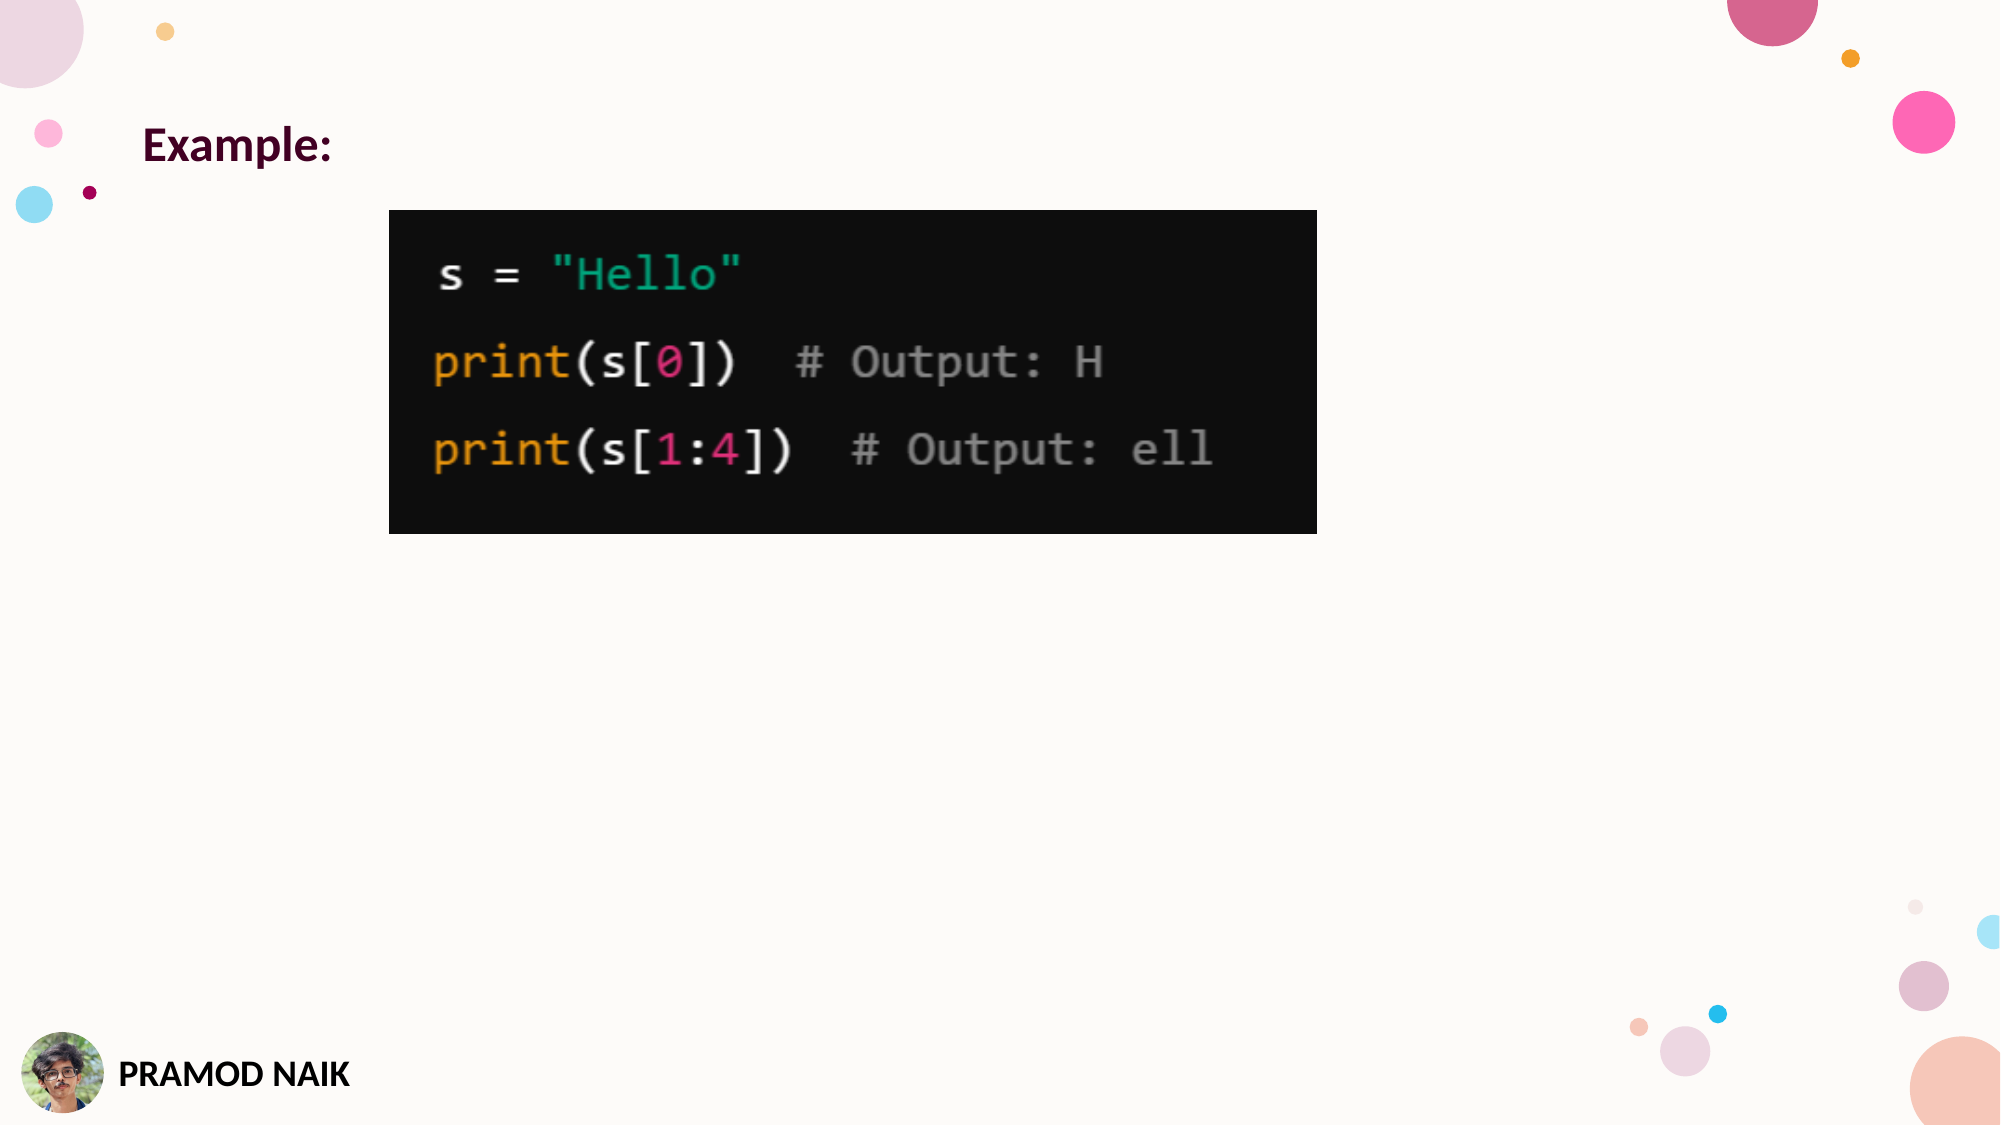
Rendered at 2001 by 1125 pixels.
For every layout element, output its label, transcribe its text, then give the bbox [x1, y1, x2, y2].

picture [21, 1031, 104, 1114]
picture [389, 210, 1317, 534]
list Example: [127, 110, 1877, 1014]
